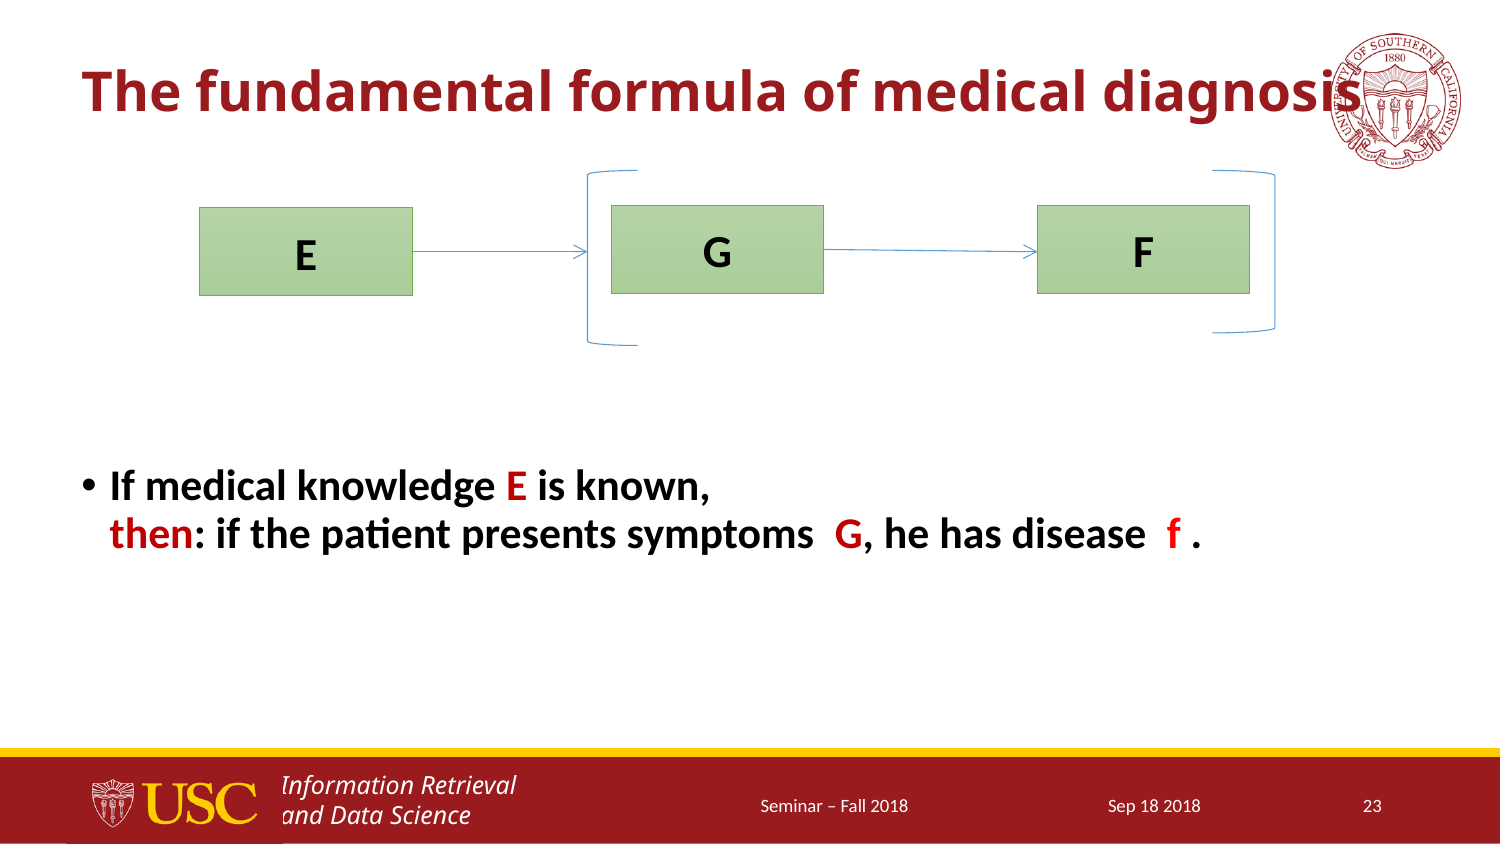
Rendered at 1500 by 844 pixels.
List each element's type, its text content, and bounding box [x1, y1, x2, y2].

text_box [1212, 169, 1276, 334]
text_box G [638, 205, 824, 294]
list If medical knowledge E is known, then: if the patient presents symptoms G, he has disease f . [66, 455, 1397, 755]
text_box E [199, 207, 413, 296]
footer Seminar – Fall 2018 [621, 782, 1048, 827]
picture [66, 762, 283, 844]
text_box F [1037, 205, 1212, 294]
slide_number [1093, 782, 1308, 827]
text_box [586, 169, 638, 347]
picture [1329, 33, 1461, 169]
slide_number 23 [1319, 782, 1397, 827]
title The fundamental formula of medical diagnosis [66, 44, 1397, 208]
